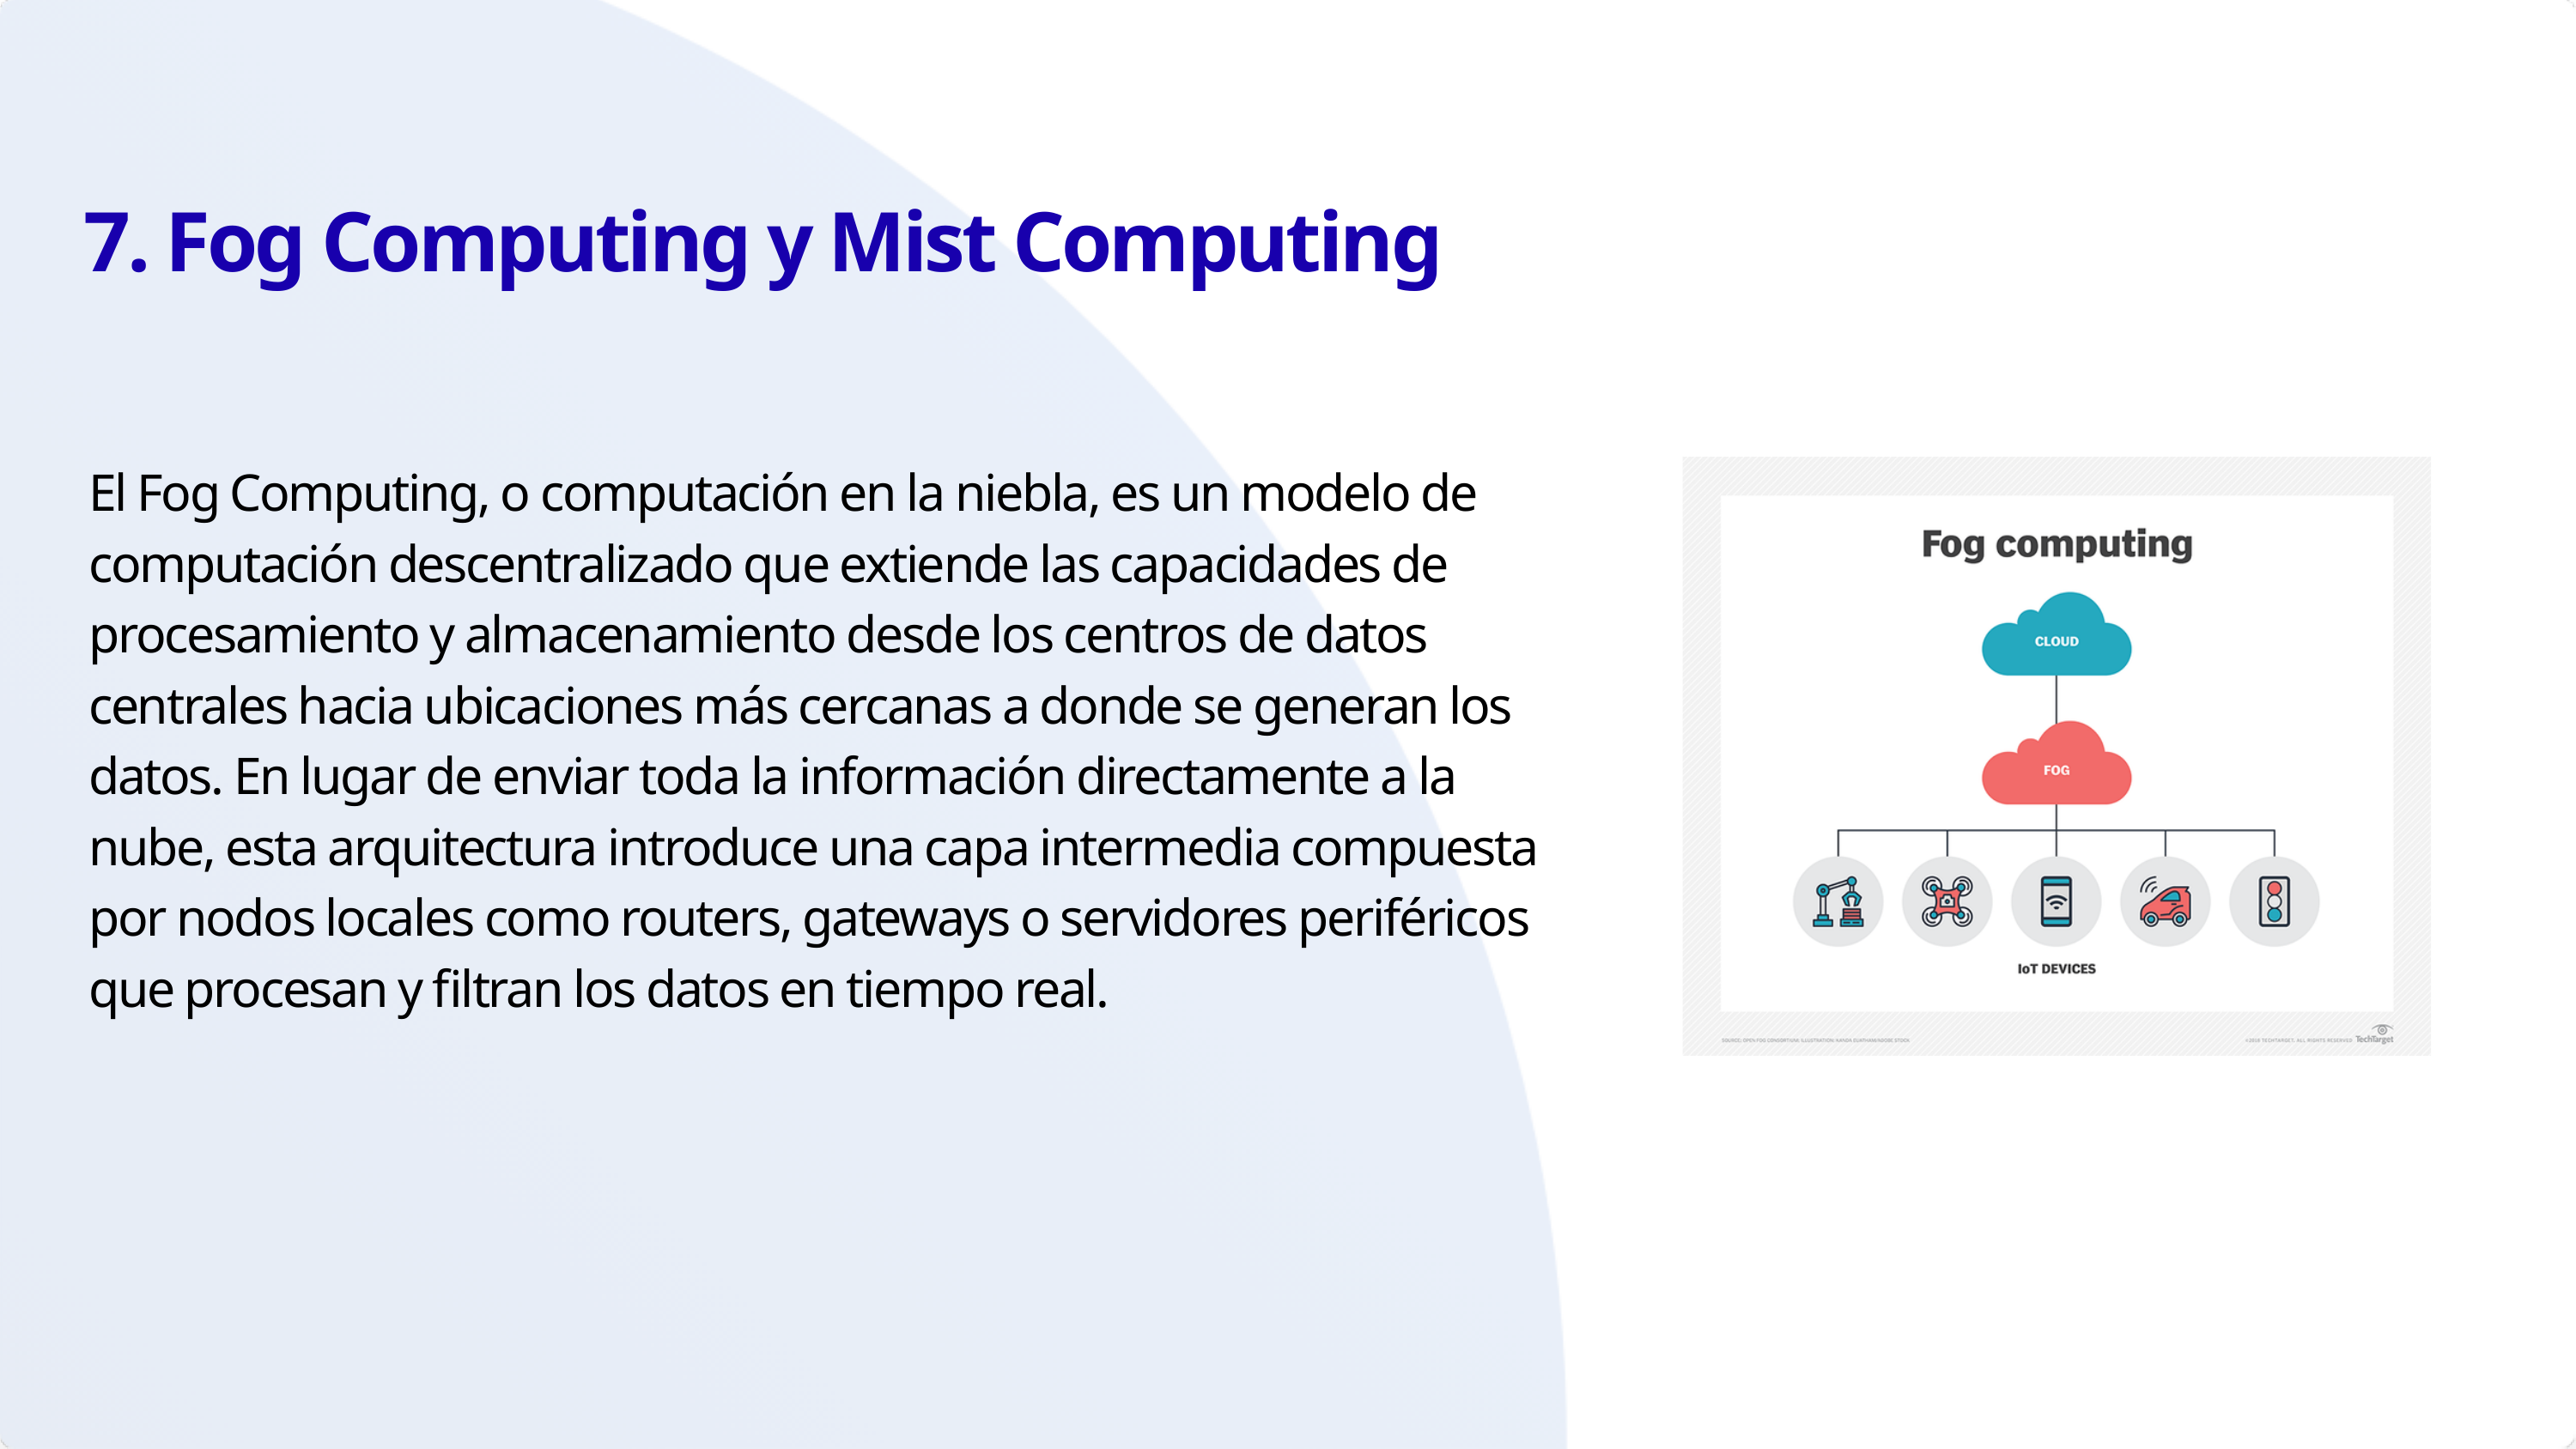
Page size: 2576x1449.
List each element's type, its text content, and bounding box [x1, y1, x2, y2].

text_box [0, 0, 2576, 1449]
text_box 7. Fog Computing y Mist Computing [73, 173, 1453, 288]
text_box El Fog Computing, o computación en la niebla, es un modelo de computación descentralizado que extiende las capacidades de procesamiento y almacenamiento desde los centros de datos centrales hacia ubicaciones más cercanas a donde se generan los datos. En lugar de enviar toda la información directamente a la nube, esta arquitectura introduce una capa intermedia compuesta por nodos locales como routers, gateways o servidores periféricos que procesan y filtran los datos en tiempo real. [88, 450, 1589, 1088]
text_box [1682, 457, 2432, 1056]
